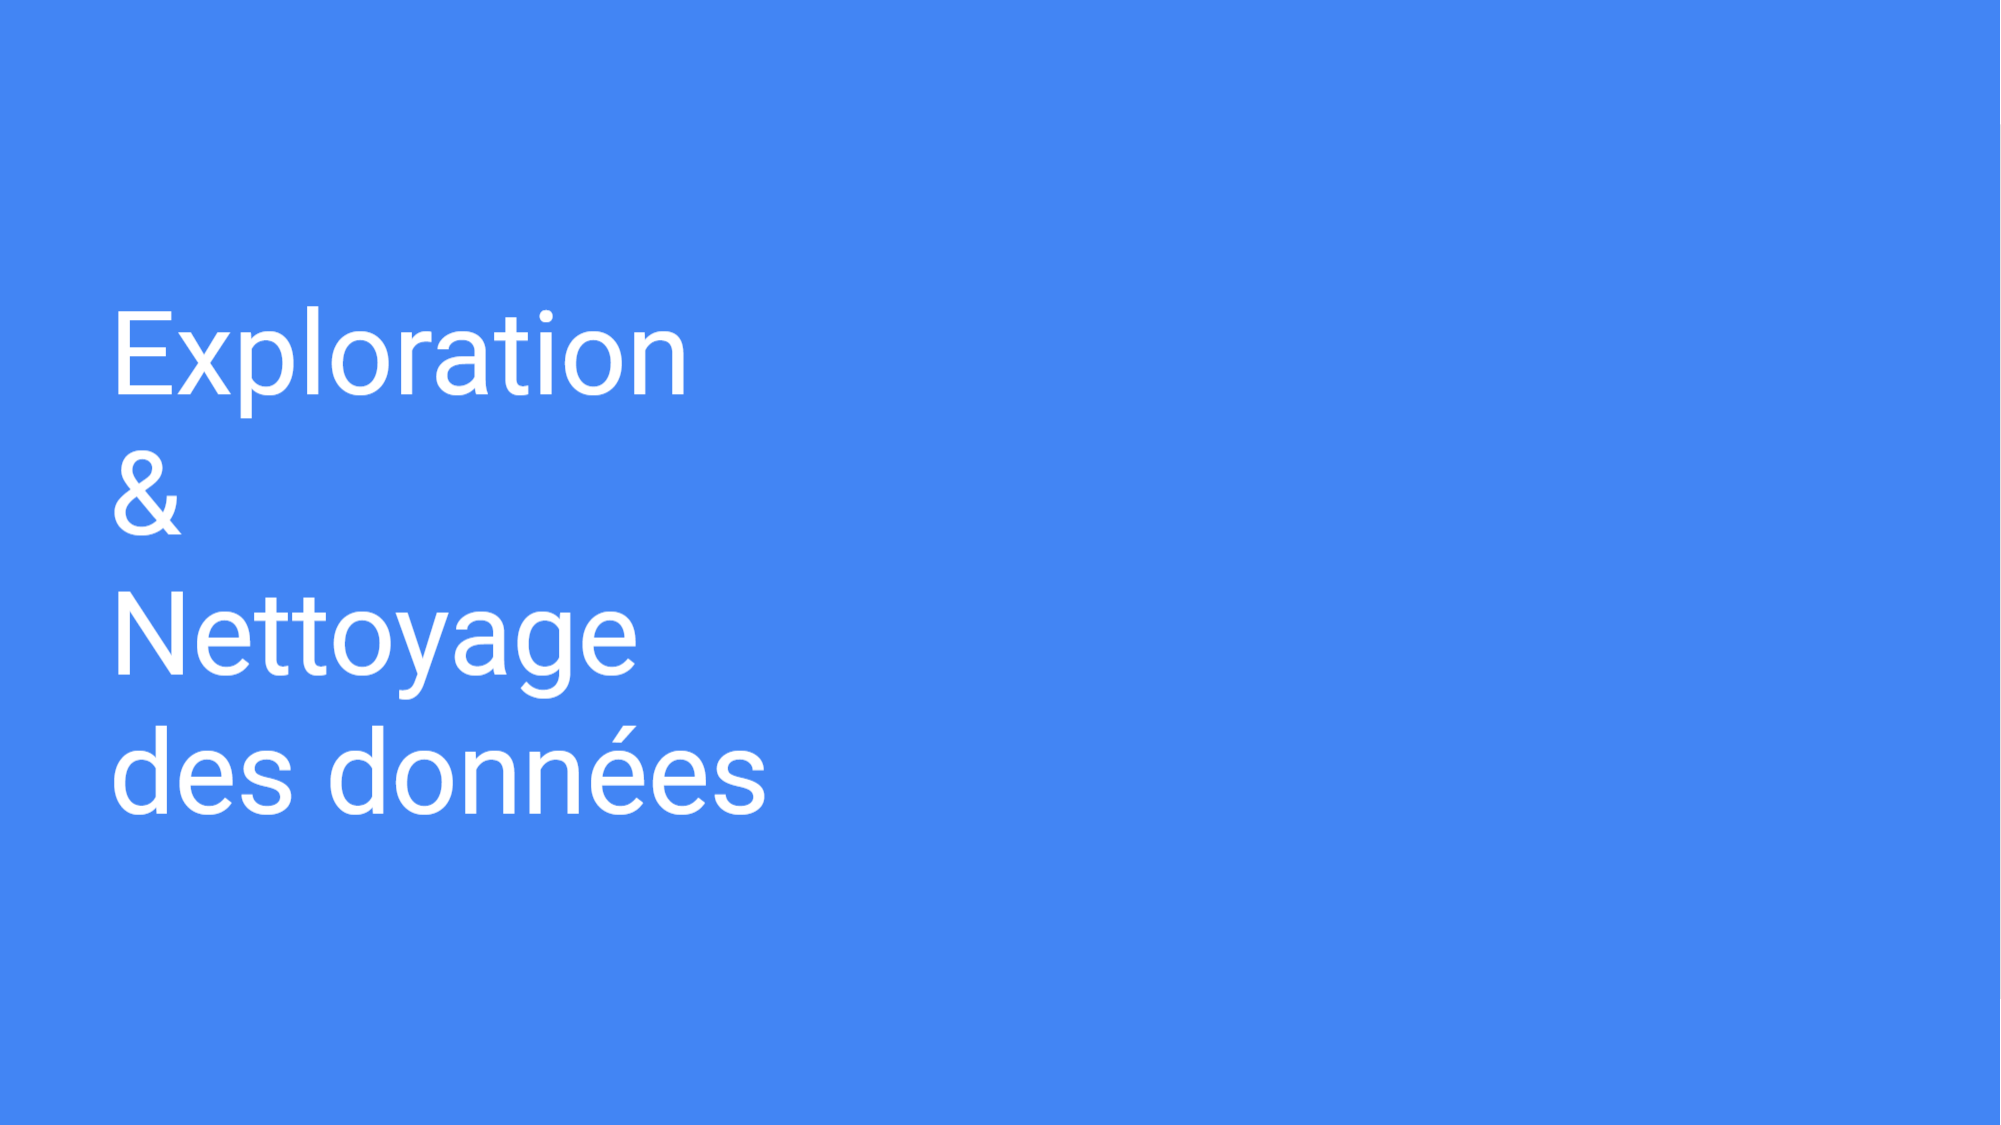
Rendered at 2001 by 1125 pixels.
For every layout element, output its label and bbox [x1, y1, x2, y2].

list [0, 0, 2000, 1125]
